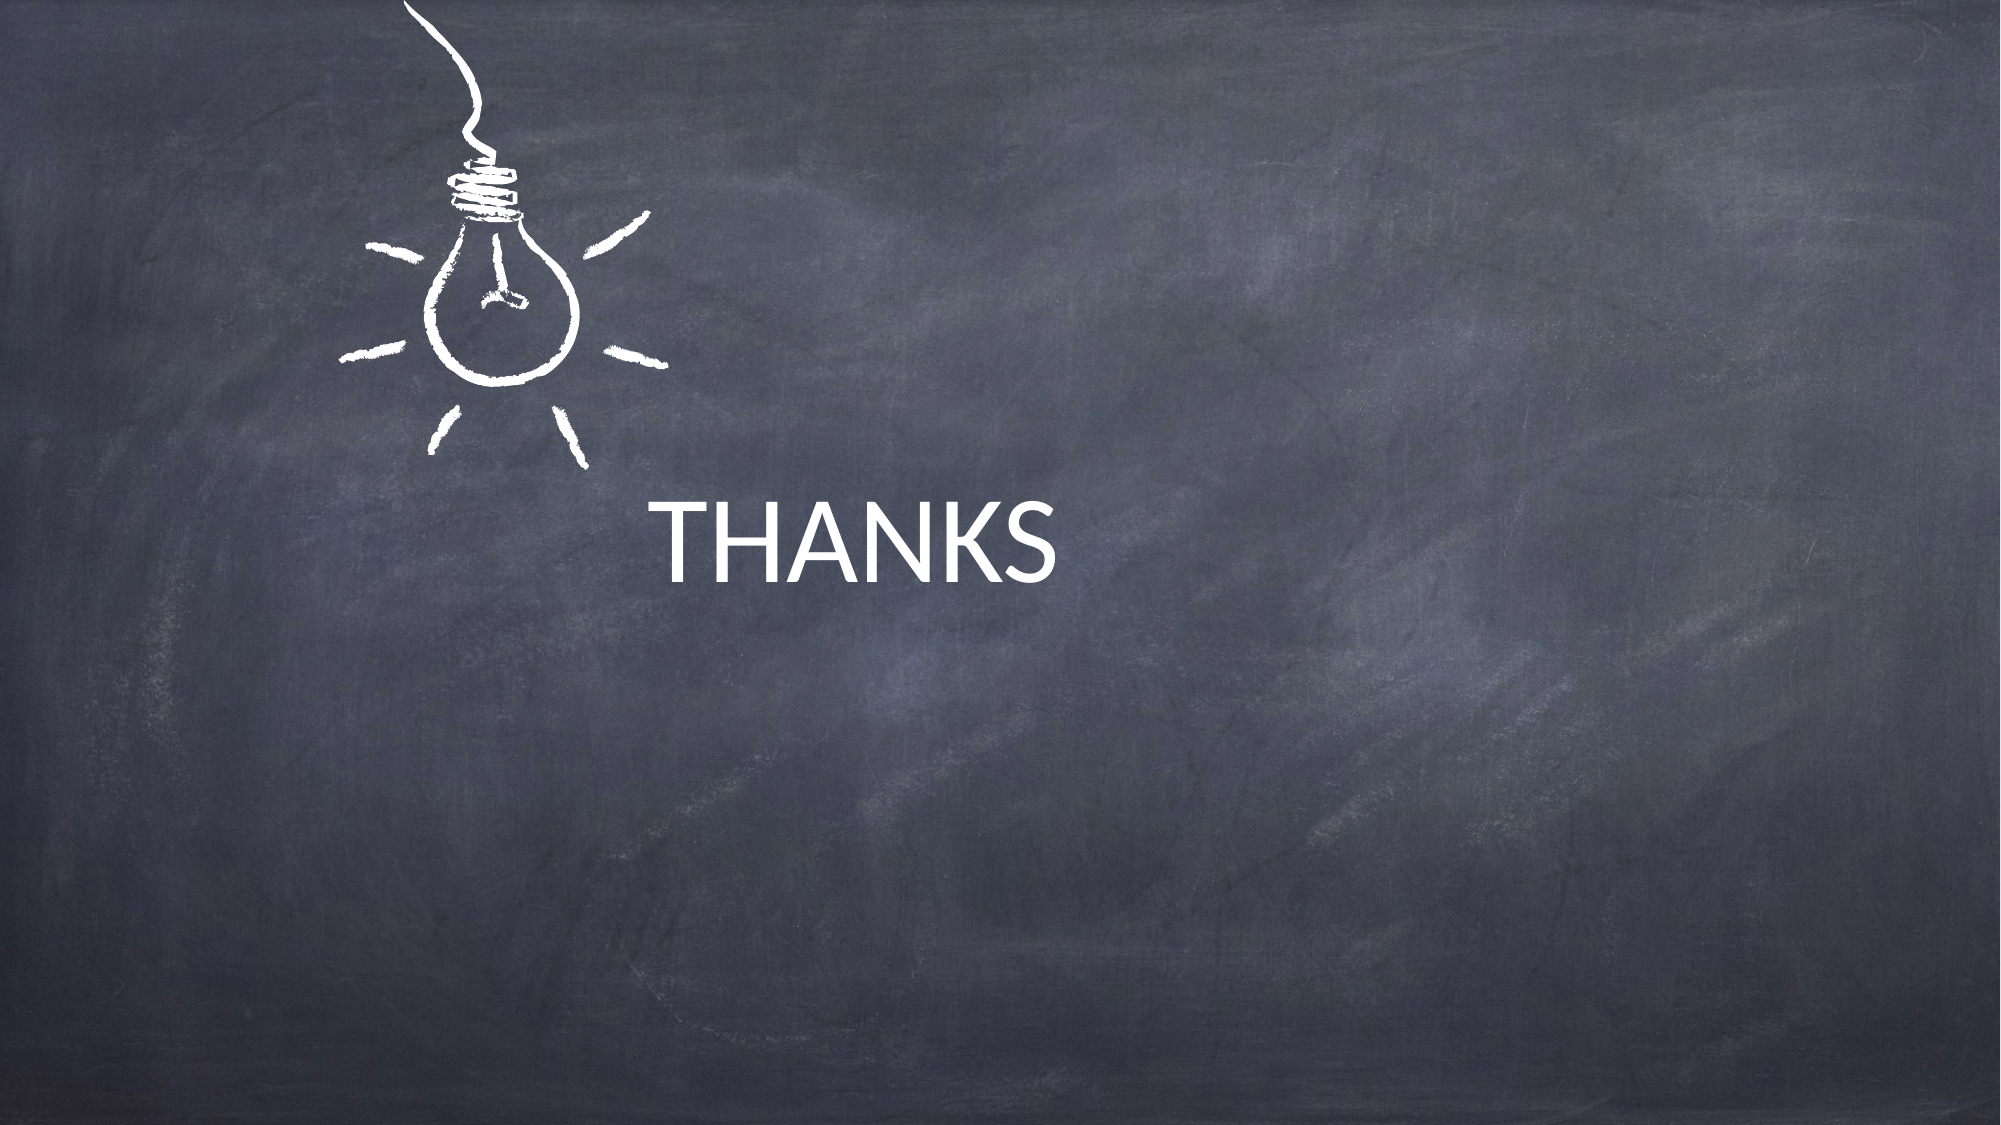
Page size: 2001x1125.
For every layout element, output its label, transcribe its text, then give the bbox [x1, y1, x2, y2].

text_box THANKS [632, 449, 1674, 615]
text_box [338, 0, 670, 471]
picture [0, 0, 2001, 1125]
